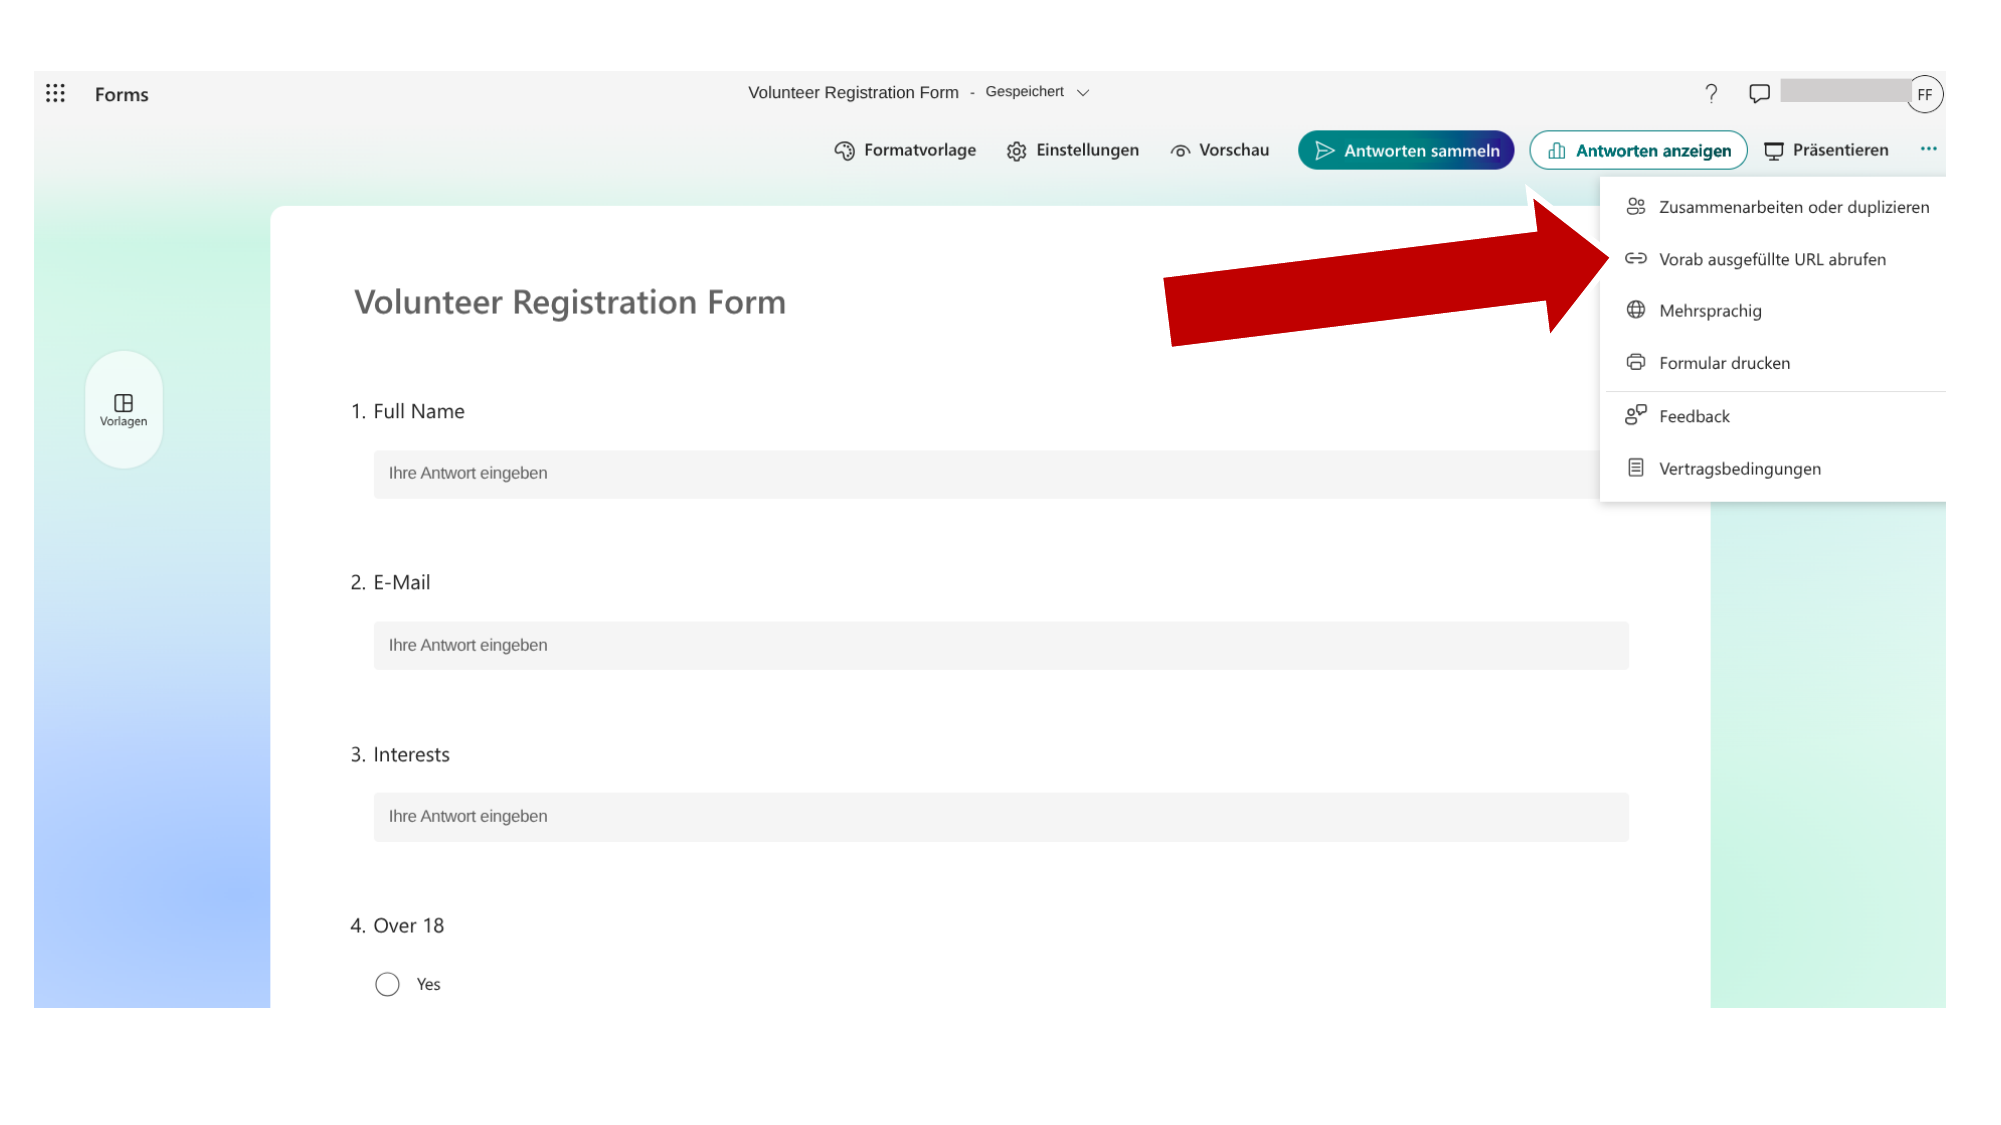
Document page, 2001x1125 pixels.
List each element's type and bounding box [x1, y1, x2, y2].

picture [34, 71, 1946, 1008]
